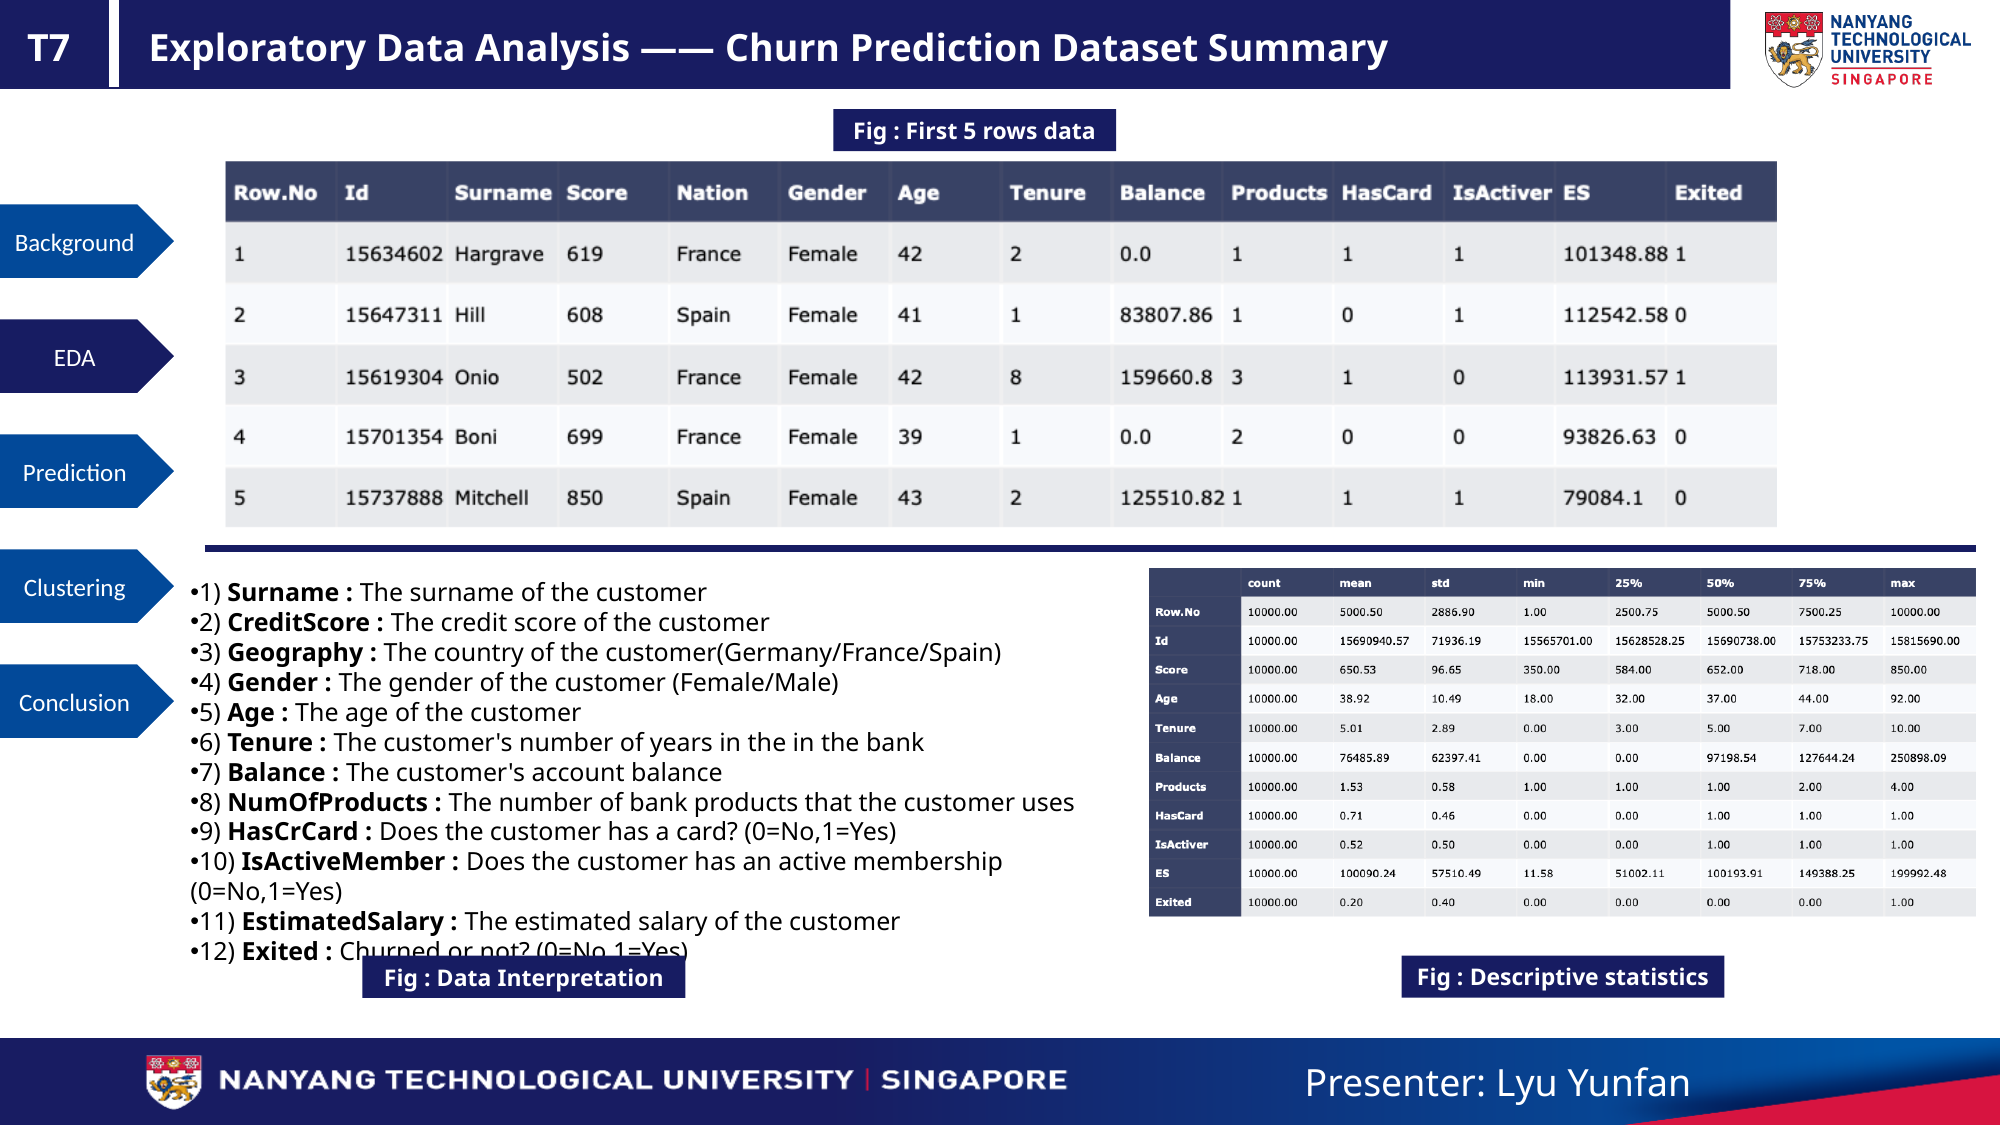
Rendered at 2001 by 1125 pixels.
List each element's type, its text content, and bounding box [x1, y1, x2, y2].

text_box 1) Surname : The surname of the customer 2) CreditScore : The credit score of the customer 3) Geography : The country of the customer(Germany/France/Spain) 4) Gender : The gender of the customer (Female/Male) 5) Age : The age of the customer 6) Tenure : The customer's number of years in the in the bank 7) Balance : The customer's account balance 8) NumOfProducts : The number of bank products that the customer uses 9) HasCrCard : Does the customer has a card? (0=No,1=Yes) 10) IsActiveMember : Does the customer has an active membership (0=No,1=Yes) 11) EstimatedSalary : The estimated salary of the customer 12) Exited : Churned or not? (0=No,1=Yes) [175, 568, 1147, 973]
text_box Clustering [0, 547, 175, 626]
picture [1765, 12, 1977, 89]
picture [1149, 568, 1976, 917]
text_box Fig : Data Interpretation [362, 955, 686, 998]
text_box Background [0, 202, 178, 281]
picture [222, 160, 1777, 530]
text_box Conclusion [0, 662, 175, 741]
picture [0, 1037, 2000, 1125]
text_box Prediction [0, 432, 178, 511]
text_box Fig : Descriptive statistics [1401, 955, 1725, 998]
picture [0, 0, 1731, 89]
text_box EDA [0, 317, 178, 396]
text_box Fig : First 5 rows data [833, 109, 1117, 152]
